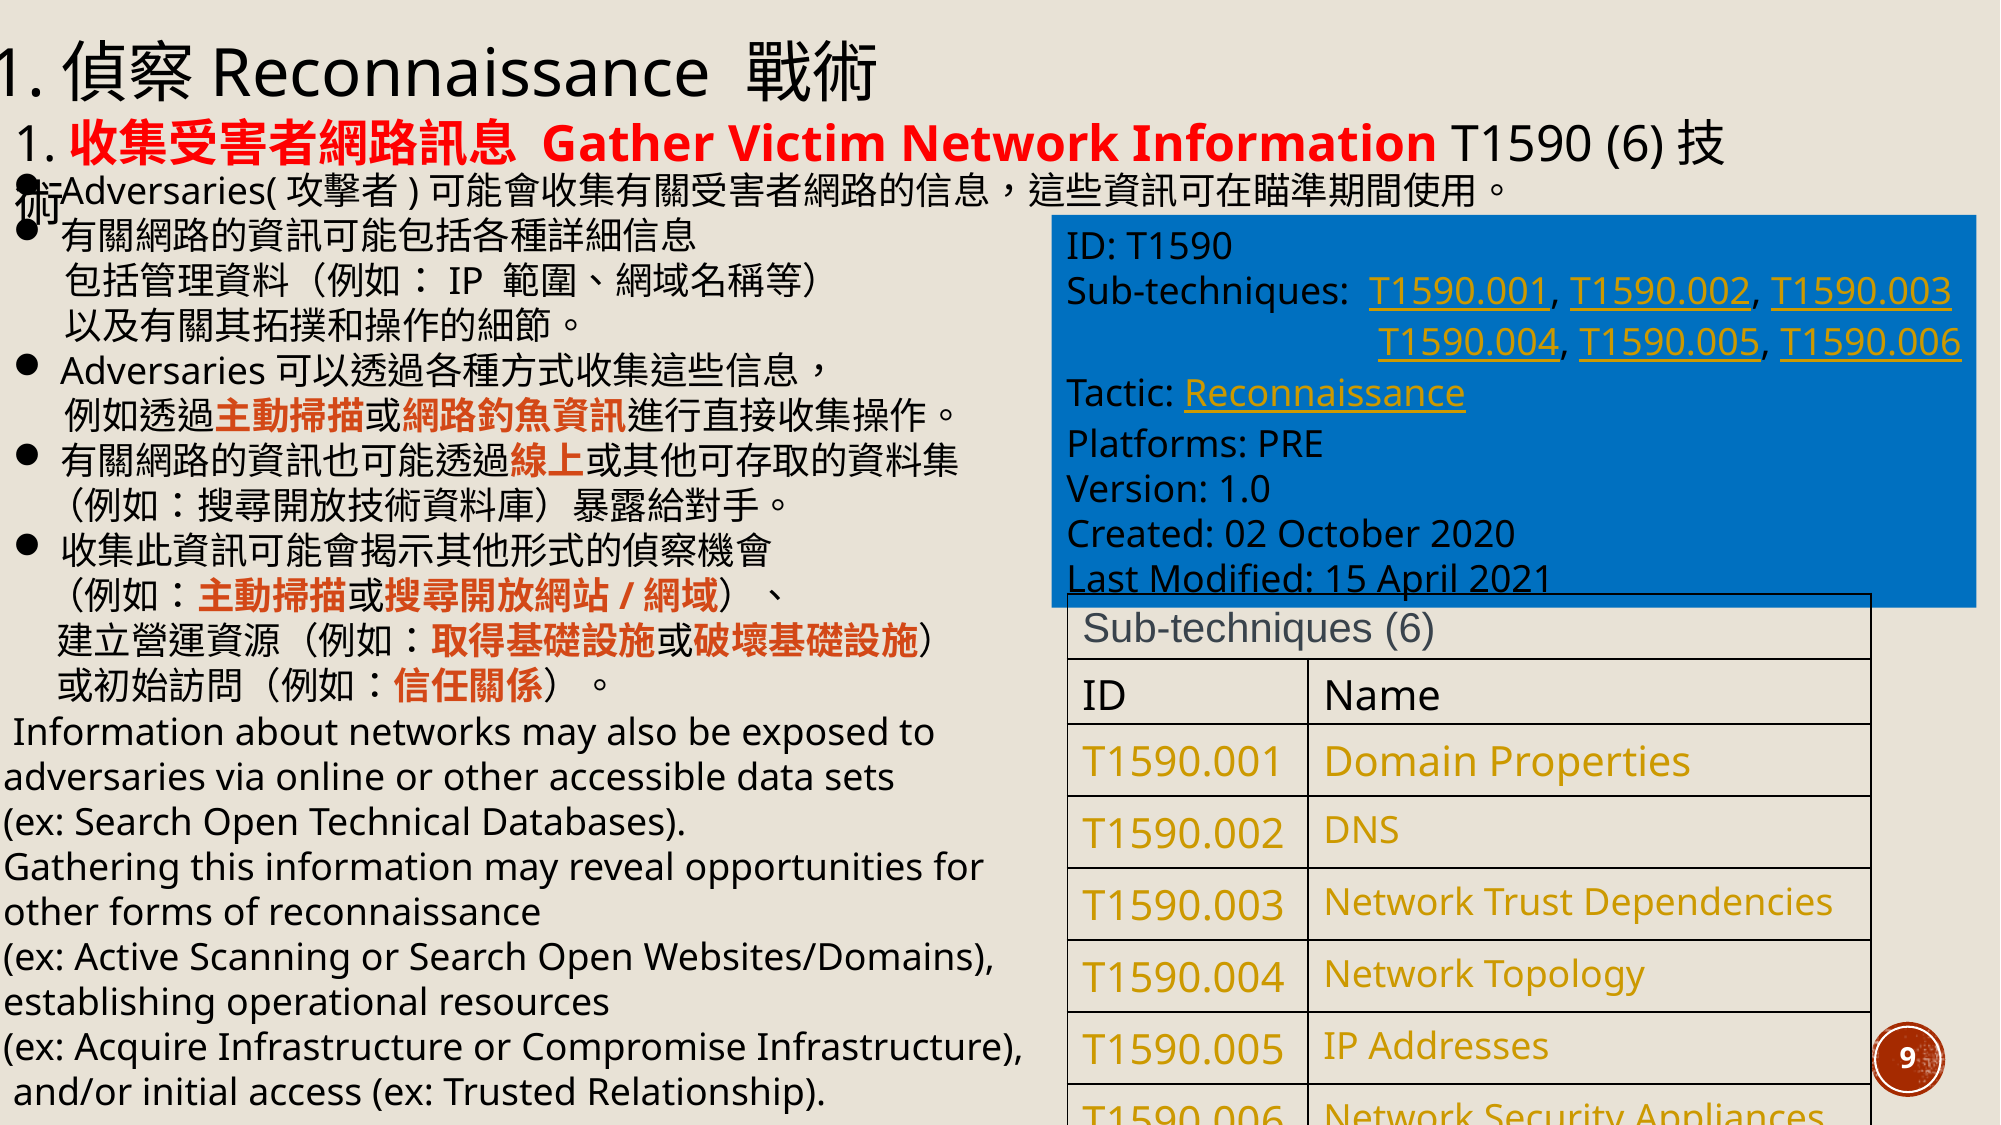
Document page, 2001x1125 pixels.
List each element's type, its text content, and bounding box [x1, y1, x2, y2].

table_cell T1590.006 [1068, 1085, 1307, 1125]
text_box 1.收集受害者網路訊息 Gather Victim Network Information T1590 (6)技術 [0, 103, 1746, 214]
slide_number 9 [1872, 1028, 1961, 1089]
text_box ID: T1590 Sub-techniques: T1590.001, T1590.002, T1590.003 T1590.004, T1590.005, T1590.006 Tactic: Reconnaissance Platforms: PRE Version: 1.0 Created: 02 October 2020 Last Modified: 15 April 2021 [1051, 214, 1977, 608]
table_cell ID [1068, 660, 1307, 723]
table_cell IP Addresses [1309, 1013, 1870, 1083]
text_box Adversaries(攻擊者)可能會收集有關受害者網路的信息，這些資訊可在瞄準期間使用。 有關網路的資訊可能包括各種詳細信息 包括管理資料（例如：IP 範圍、網域名稱等） 以及有關其拓撲和操作的細節。 Adversaries可以透過各種方式收集這些信息， 例如透過主動掃描或網路釣魚資訊進行直接收集操作。 有關網路的資訊也可能透過線上或其他可存取的資料集 （例如：搜尋開放技術資料庫）暴露給對手。 收集此資訊可能會揭示其他形式的偵察機會 （例如：主動掃描或搜尋開放網站/網域）、 建立營運資源（例如：取得基礎設施或破壞基礎設施） 或初始訪問（例如：信任關係）。 [0, 160, 1531, 715]
table_cell DNS [1309, 797, 1870, 867]
table_cell Network Trust Dependencies [1309, 869, 1870, 939]
table_cell T1590.003 [1068, 869, 1307, 939]
table_cell T1590.001 [1068, 725, 1307, 795]
text_box Information about networks may also be exposed to adversaries via online or other accessible data sets (ex: Search Open Technical Databases). Gathering this information may reveal opportunities for other forms of reconnaissance (ex: Active Scanning or Search Open Websites/Domains), establishing operational resources (ex: Acquire Infrastructure or Compromise Infrastructure), and/or initial access (ex: Trusted Relationship). [0, 700, 1040, 1121]
table_cell T1590.002 [1068, 797, 1307, 867]
text_box 1.偵察Reconnaissance 戰術 [0, 22, 894, 103]
table_cell T1590.005 [1068, 1013, 1307, 1083]
table_cell Name [1309, 660, 1870, 723]
table_cell Network Security Appliances [1309, 1085, 1870, 1125]
table_cell Network Topology [1309, 941, 1870, 1011]
table_header Sub-techniques (6) [1068, 595, 1870, 658]
table_cell T1590.004 [1068, 941, 1307, 1011]
table_cell Domain Properties [1309, 725, 1870, 795]
